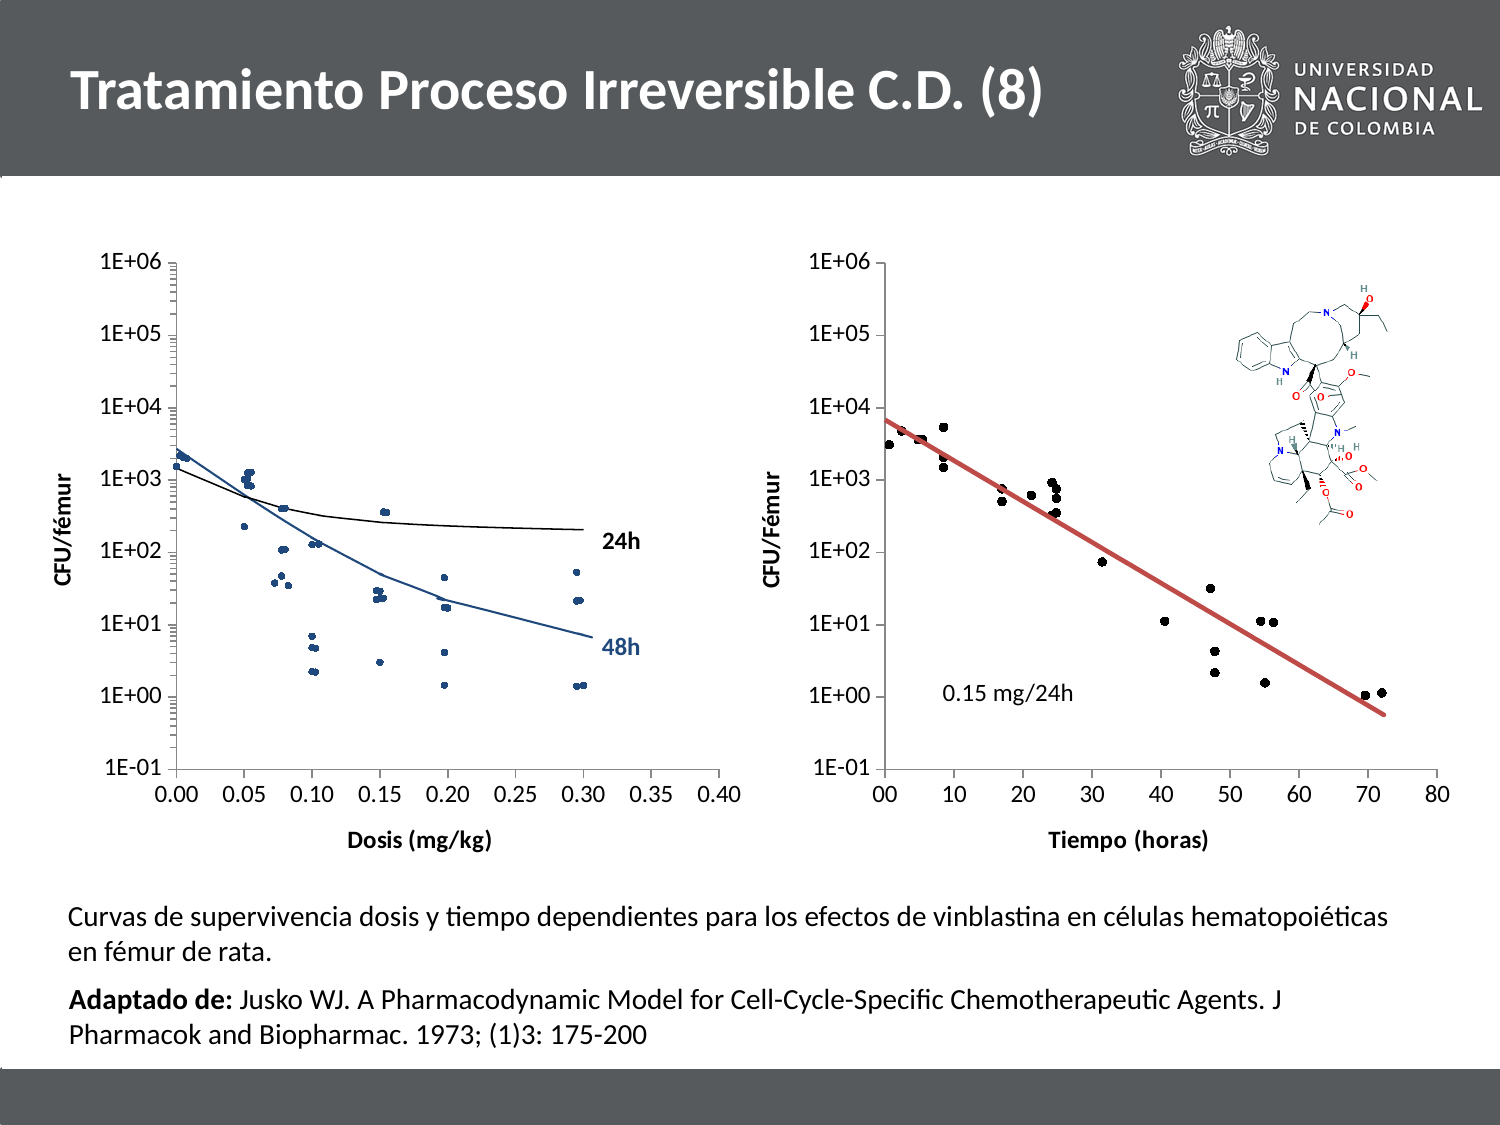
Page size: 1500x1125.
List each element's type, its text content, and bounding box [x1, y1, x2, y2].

chart [17, 237, 1465, 888]
title Tratamiento Proceso Irreversible C.D. (8) [0, 0, 1117, 173]
picture [0, 0, 1500, 1125]
text_box Curvas de supervivencia dosis y tiempo dependientes para los efectos de vinblastina en células hematopoiéticas en fémur de rata. [53, 896, 1424, 975]
text_box Adaptado de: Jusko WJ. A Pharmacodynamic Model for Cell-Cycle-Specific Chemotherapeutic Agents. J Pharmacok and Biopharmac. 1973; (1)3: 175-200 [54, 972, 1425, 1058]
